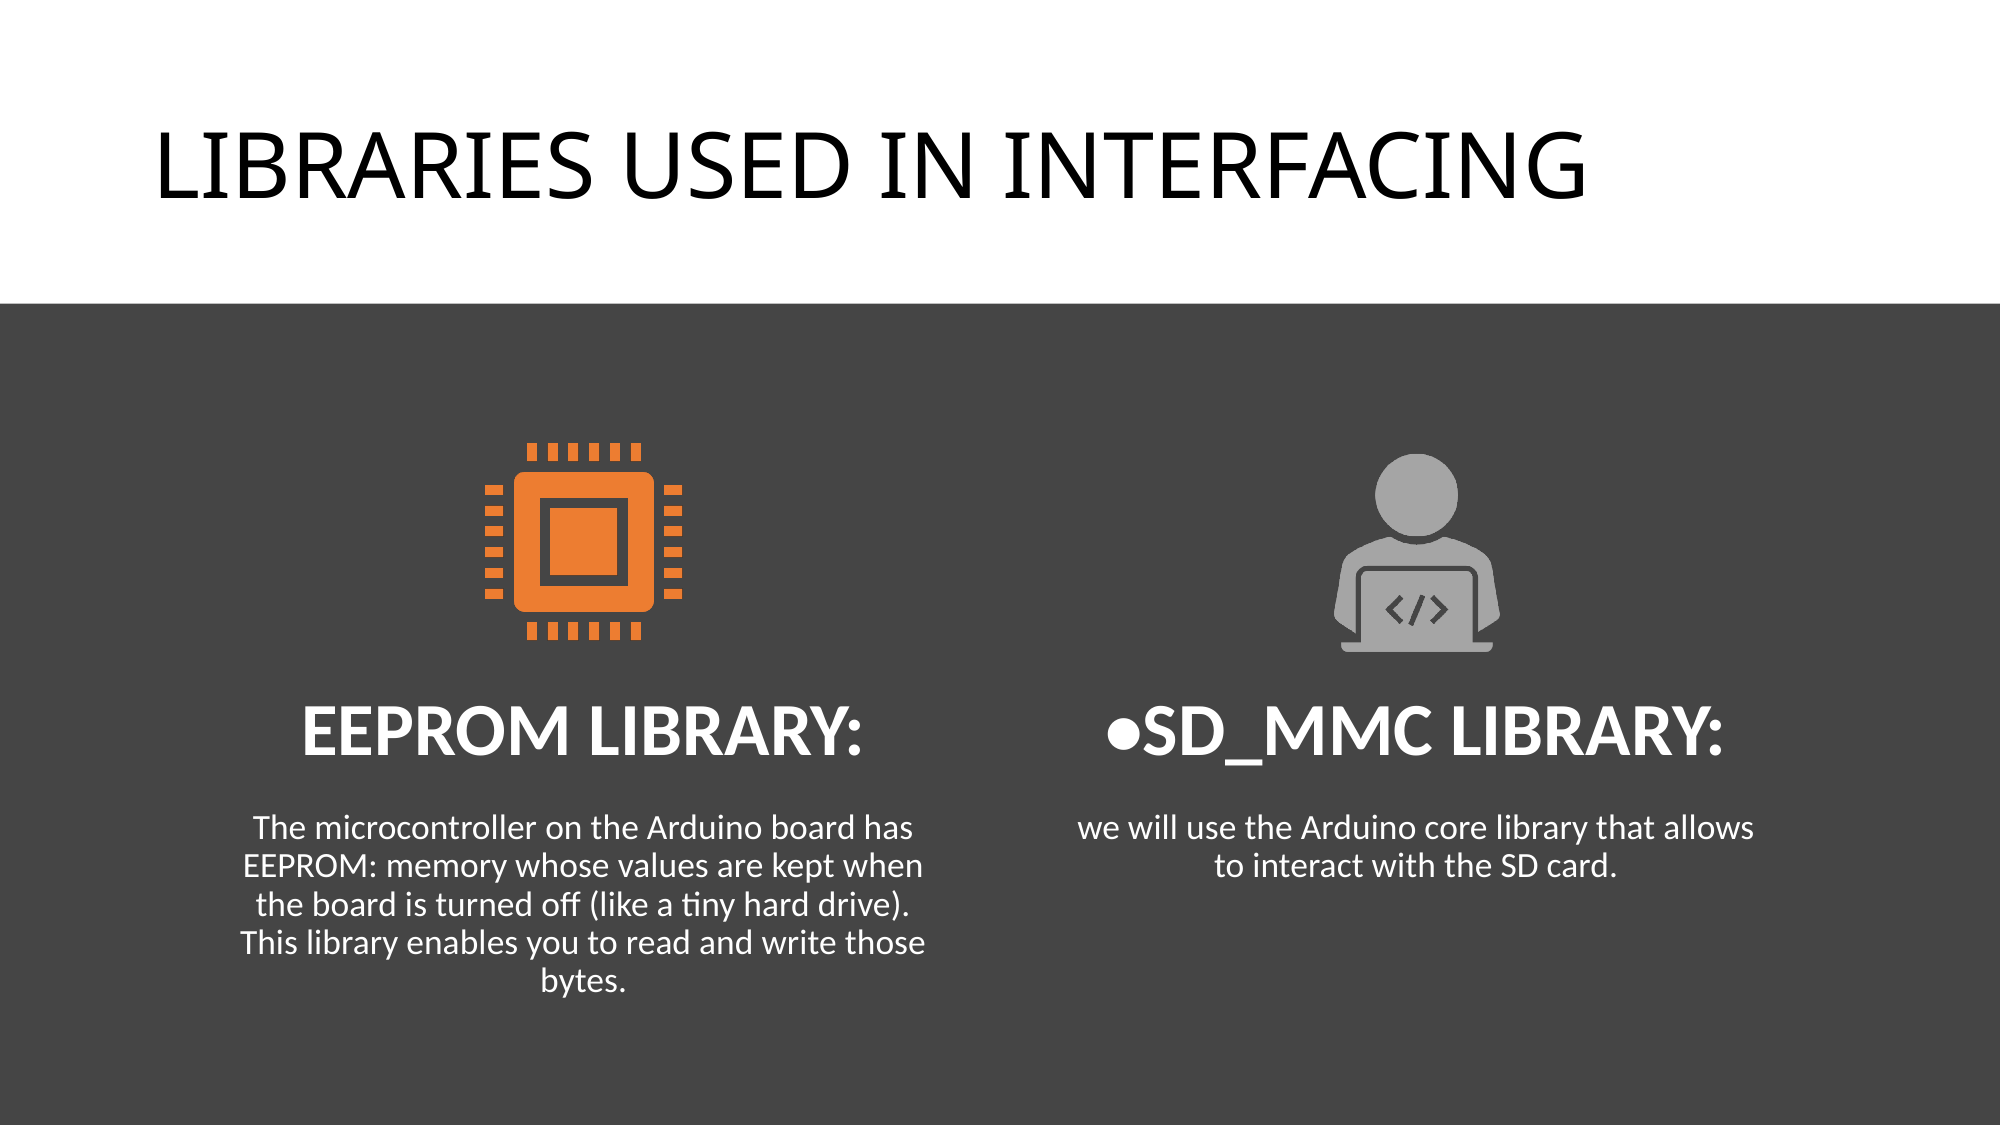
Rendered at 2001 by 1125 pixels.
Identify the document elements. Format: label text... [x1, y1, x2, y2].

title LIBRARIES USED IN INTERFACING [137, 59, 1863, 278]
text_box [0, 0, 2000, 305]
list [137, 410, 1863, 1014]
